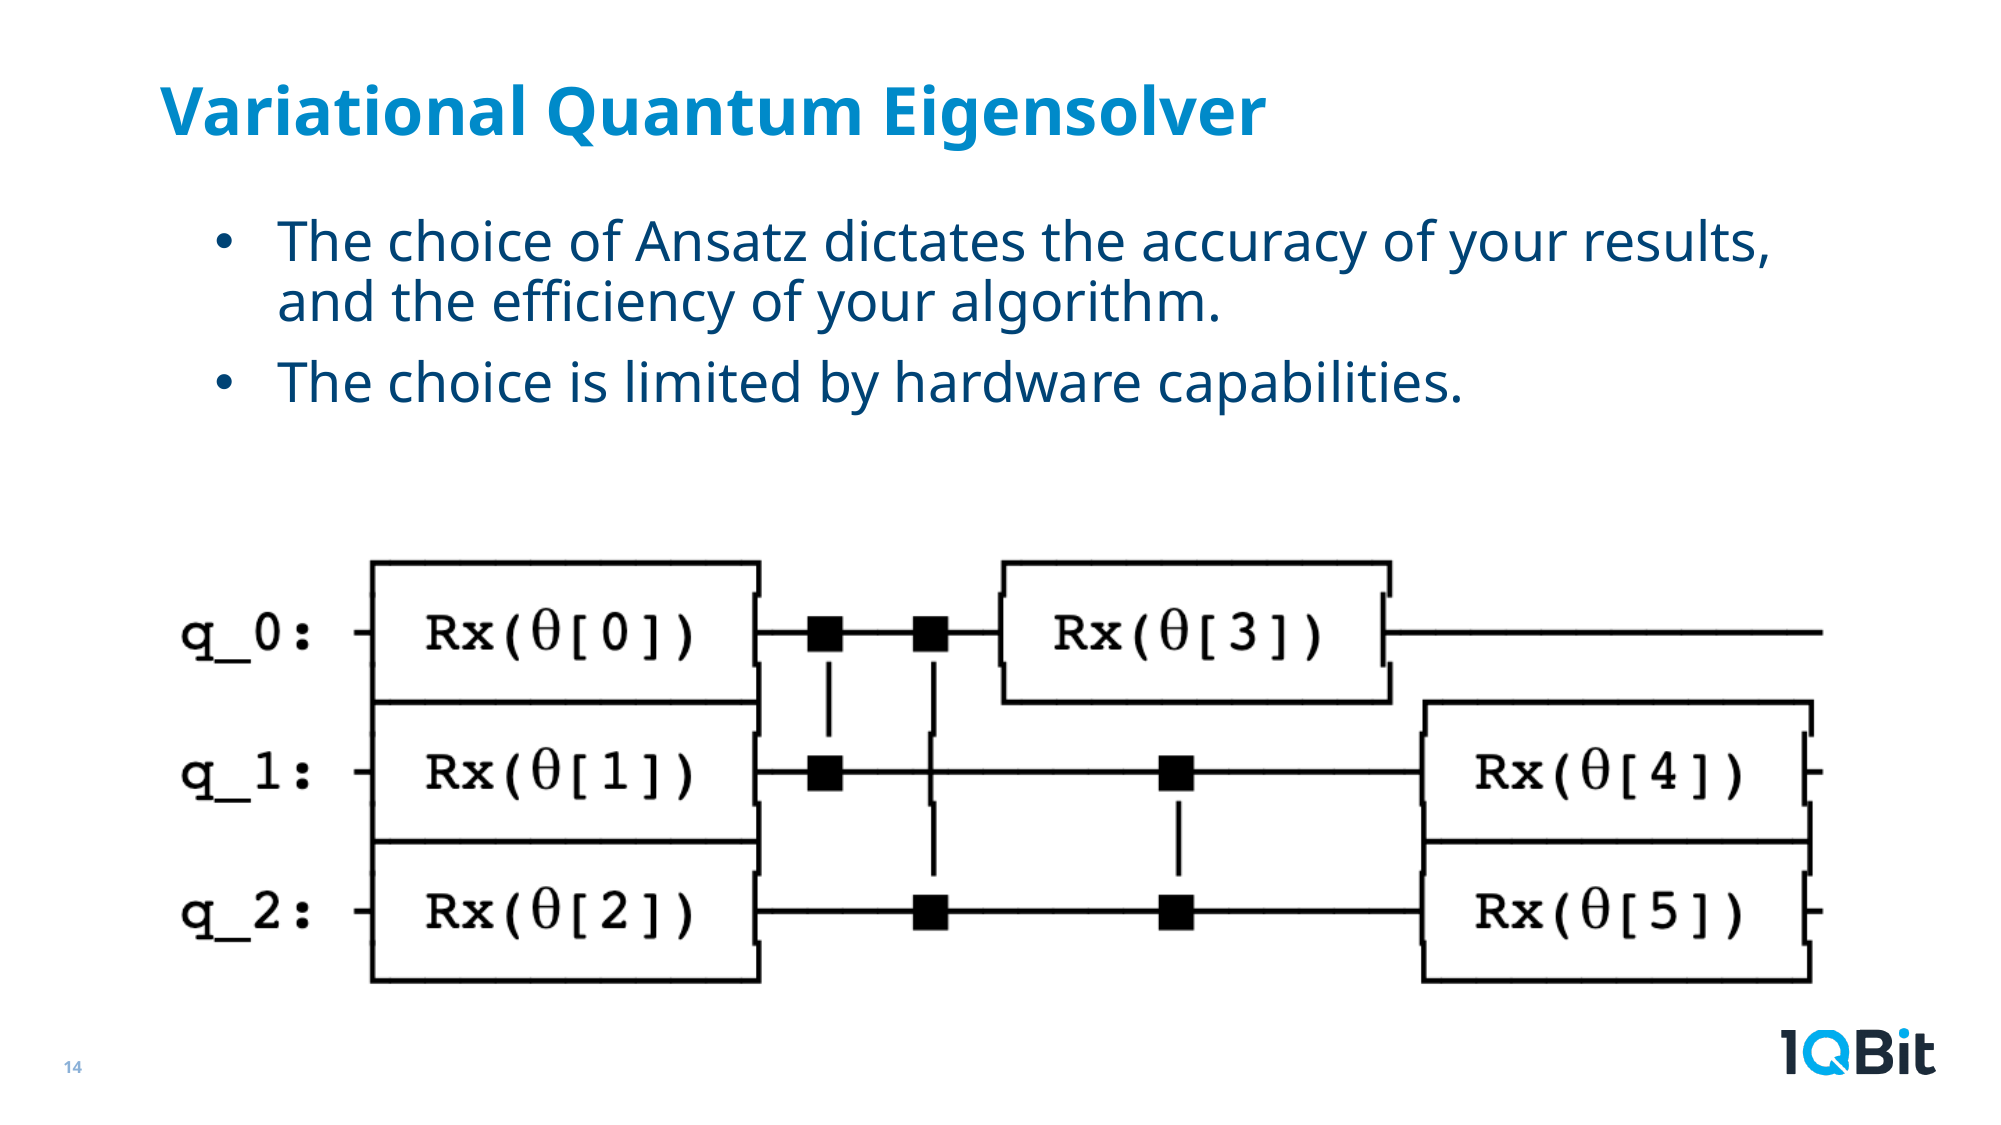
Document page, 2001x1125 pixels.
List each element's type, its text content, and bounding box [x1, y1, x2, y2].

slide_number 14 [48, 1047, 122, 1090]
picture [140, 523, 1860, 1030]
title Variational Quantum Eigensolver [145, 39, 1837, 188]
text_box The choice of Ansatz dictates the accuracy of your results, and the efficiency of your algorithm. The choice is limited by hardware capabilities. [199, 206, 1864, 422]
